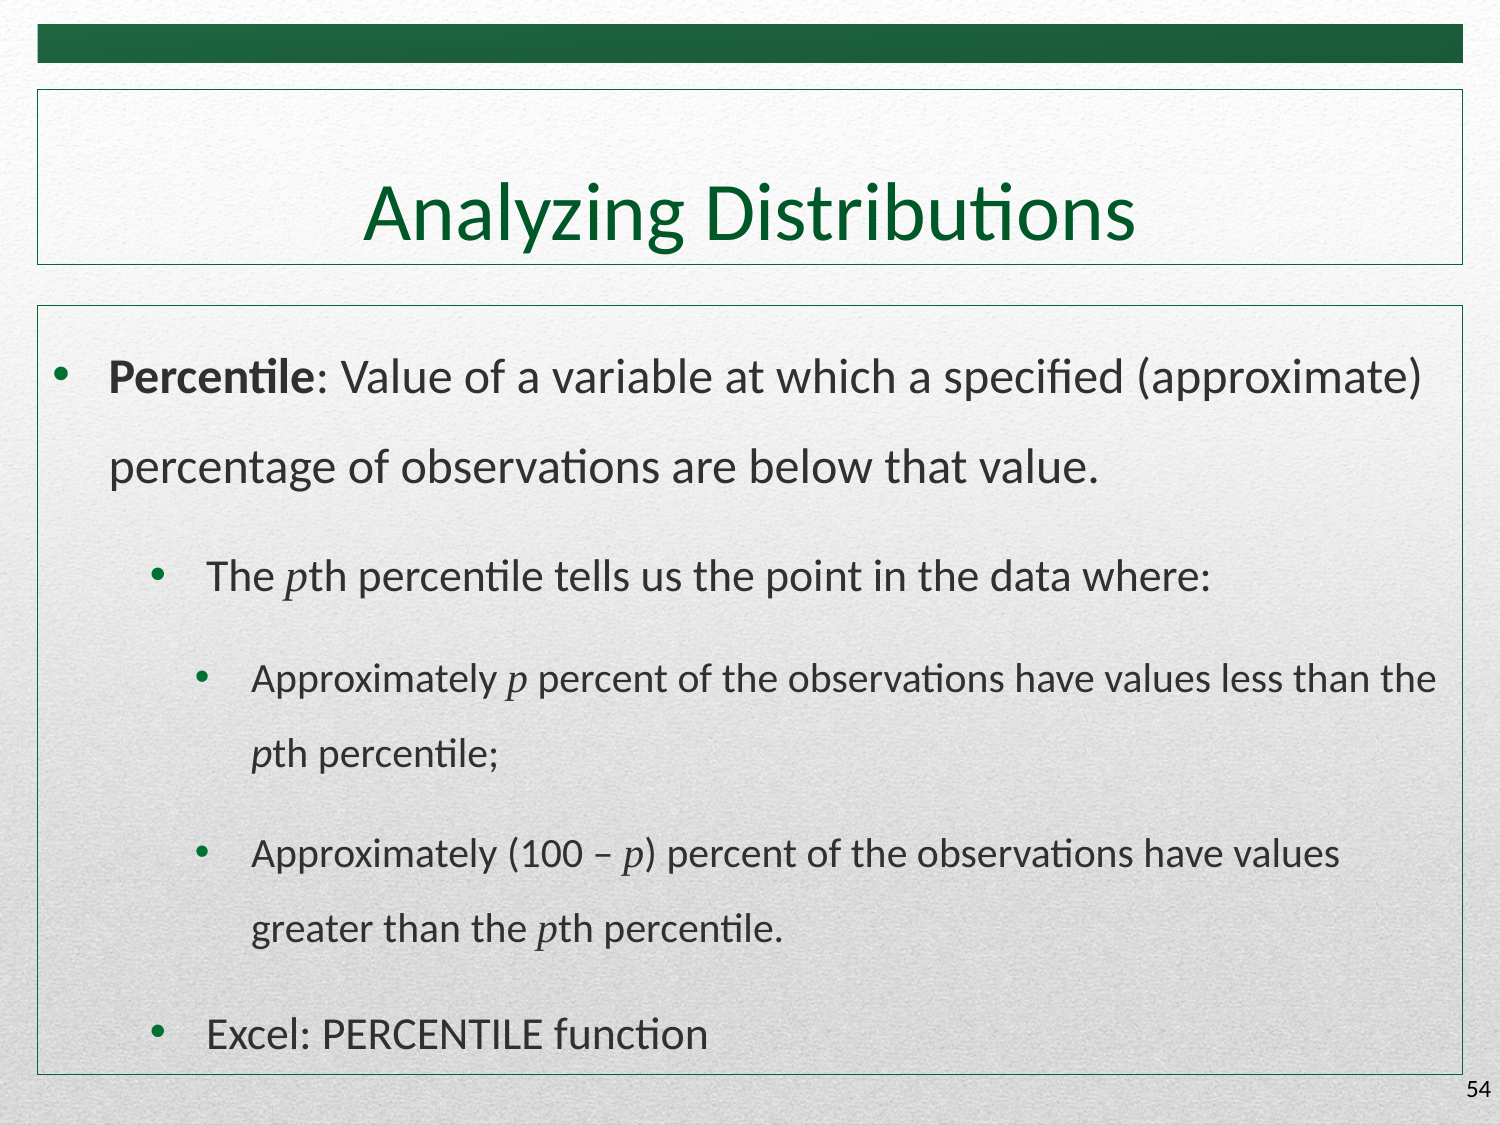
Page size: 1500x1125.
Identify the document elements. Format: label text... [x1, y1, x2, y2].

picture [37, 24, 1463, 63]
list Percentile: Value of a variable at which a specified (approximate) percentage of observations are below that value. The pth percentile tells us the point in the data where: Approximately p percent of the observations have values less than the pth percentile; Approximately (100 – p) percent of the observations have values greater than the pth percentile. Excel: PERCENTILE function [37, 305, 1463, 1075]
slide_number 54 [1381, 1065, 1500, 1125]
title Analyzing Distributions [37, 89, 1463, 265]
